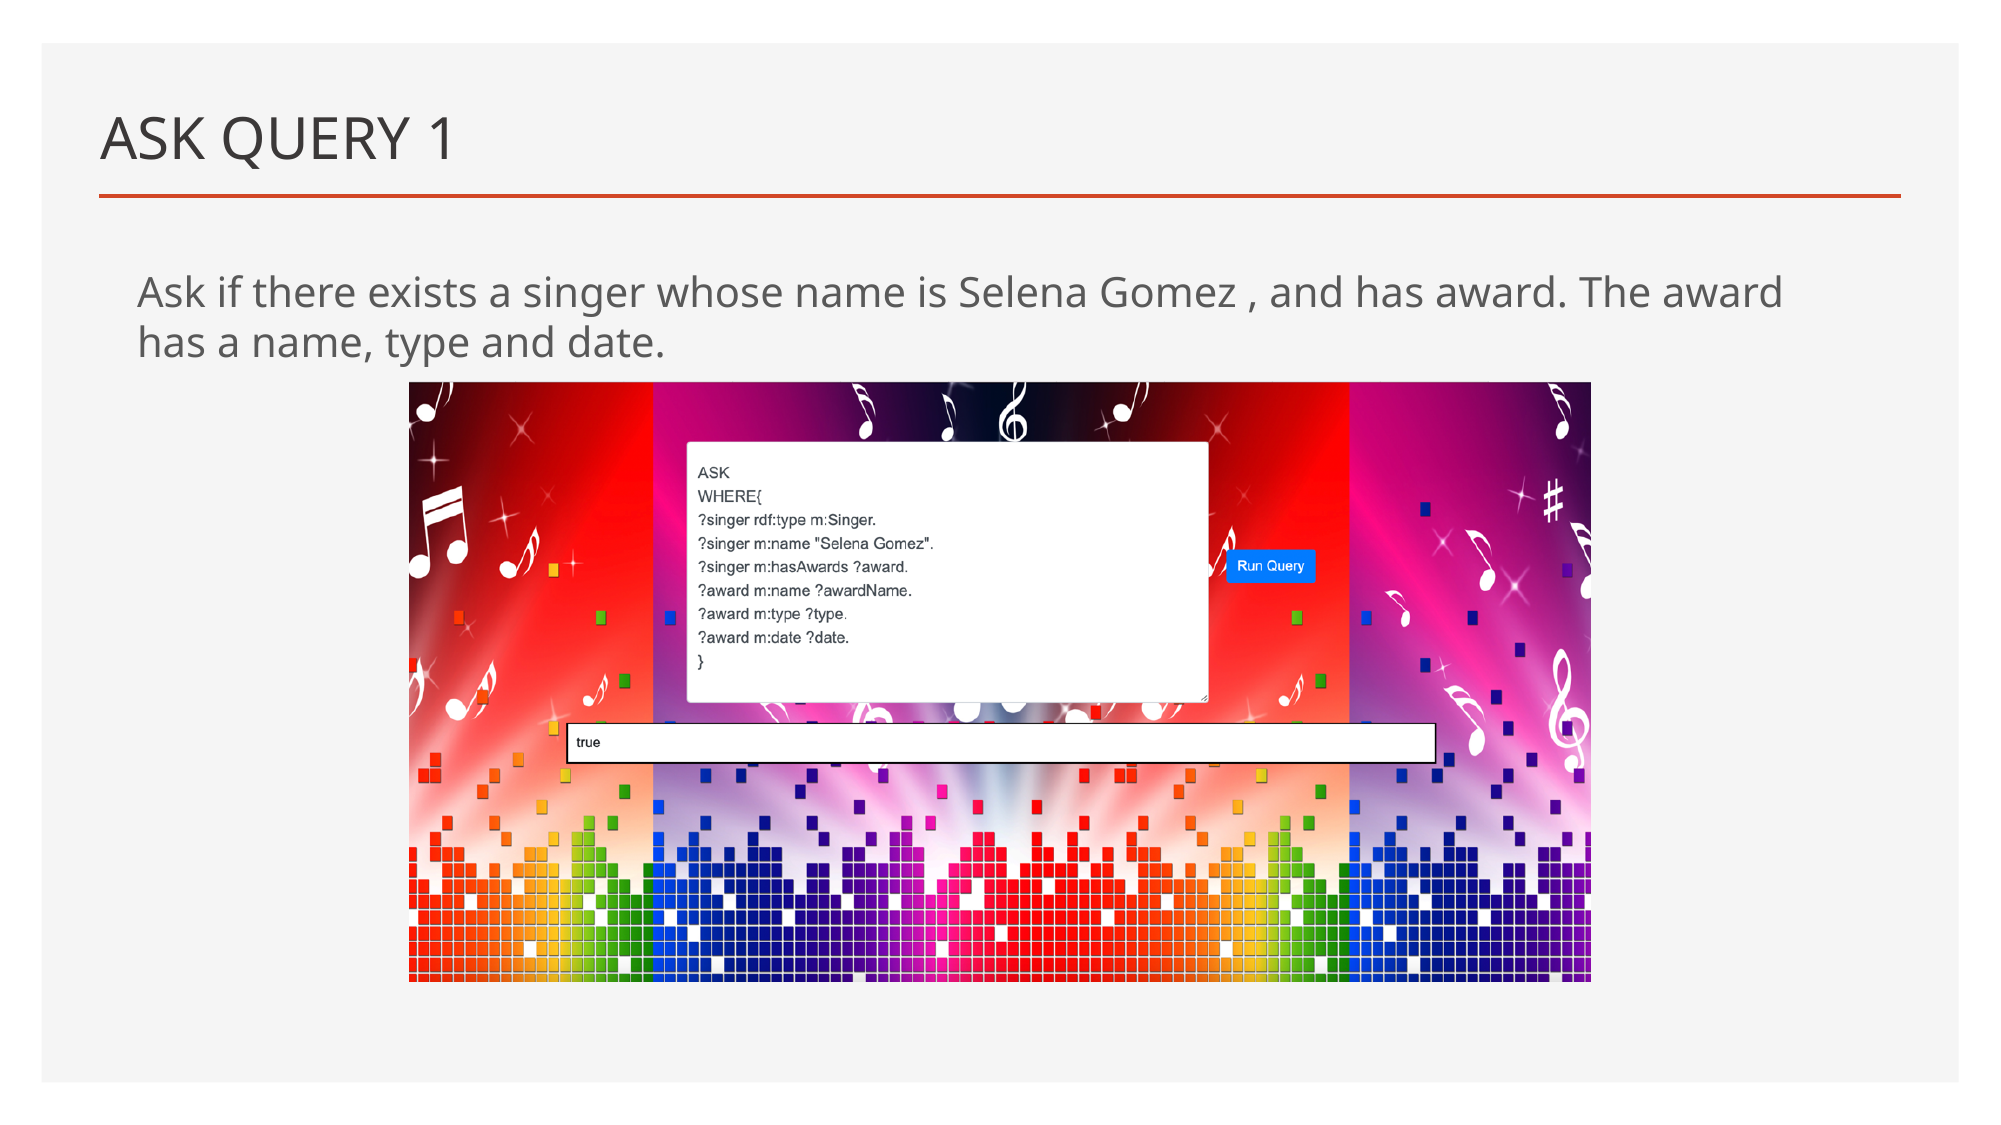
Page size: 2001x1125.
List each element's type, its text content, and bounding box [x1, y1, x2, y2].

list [409, 381, 1591, 982]
text_box Ask if there exists a singer whose name is Selena Gomez , and has award. The award has a name, type and date. [122, 258, 1875, 373]
title ASK QUERY 1 [85, 73, 1214, 179]
